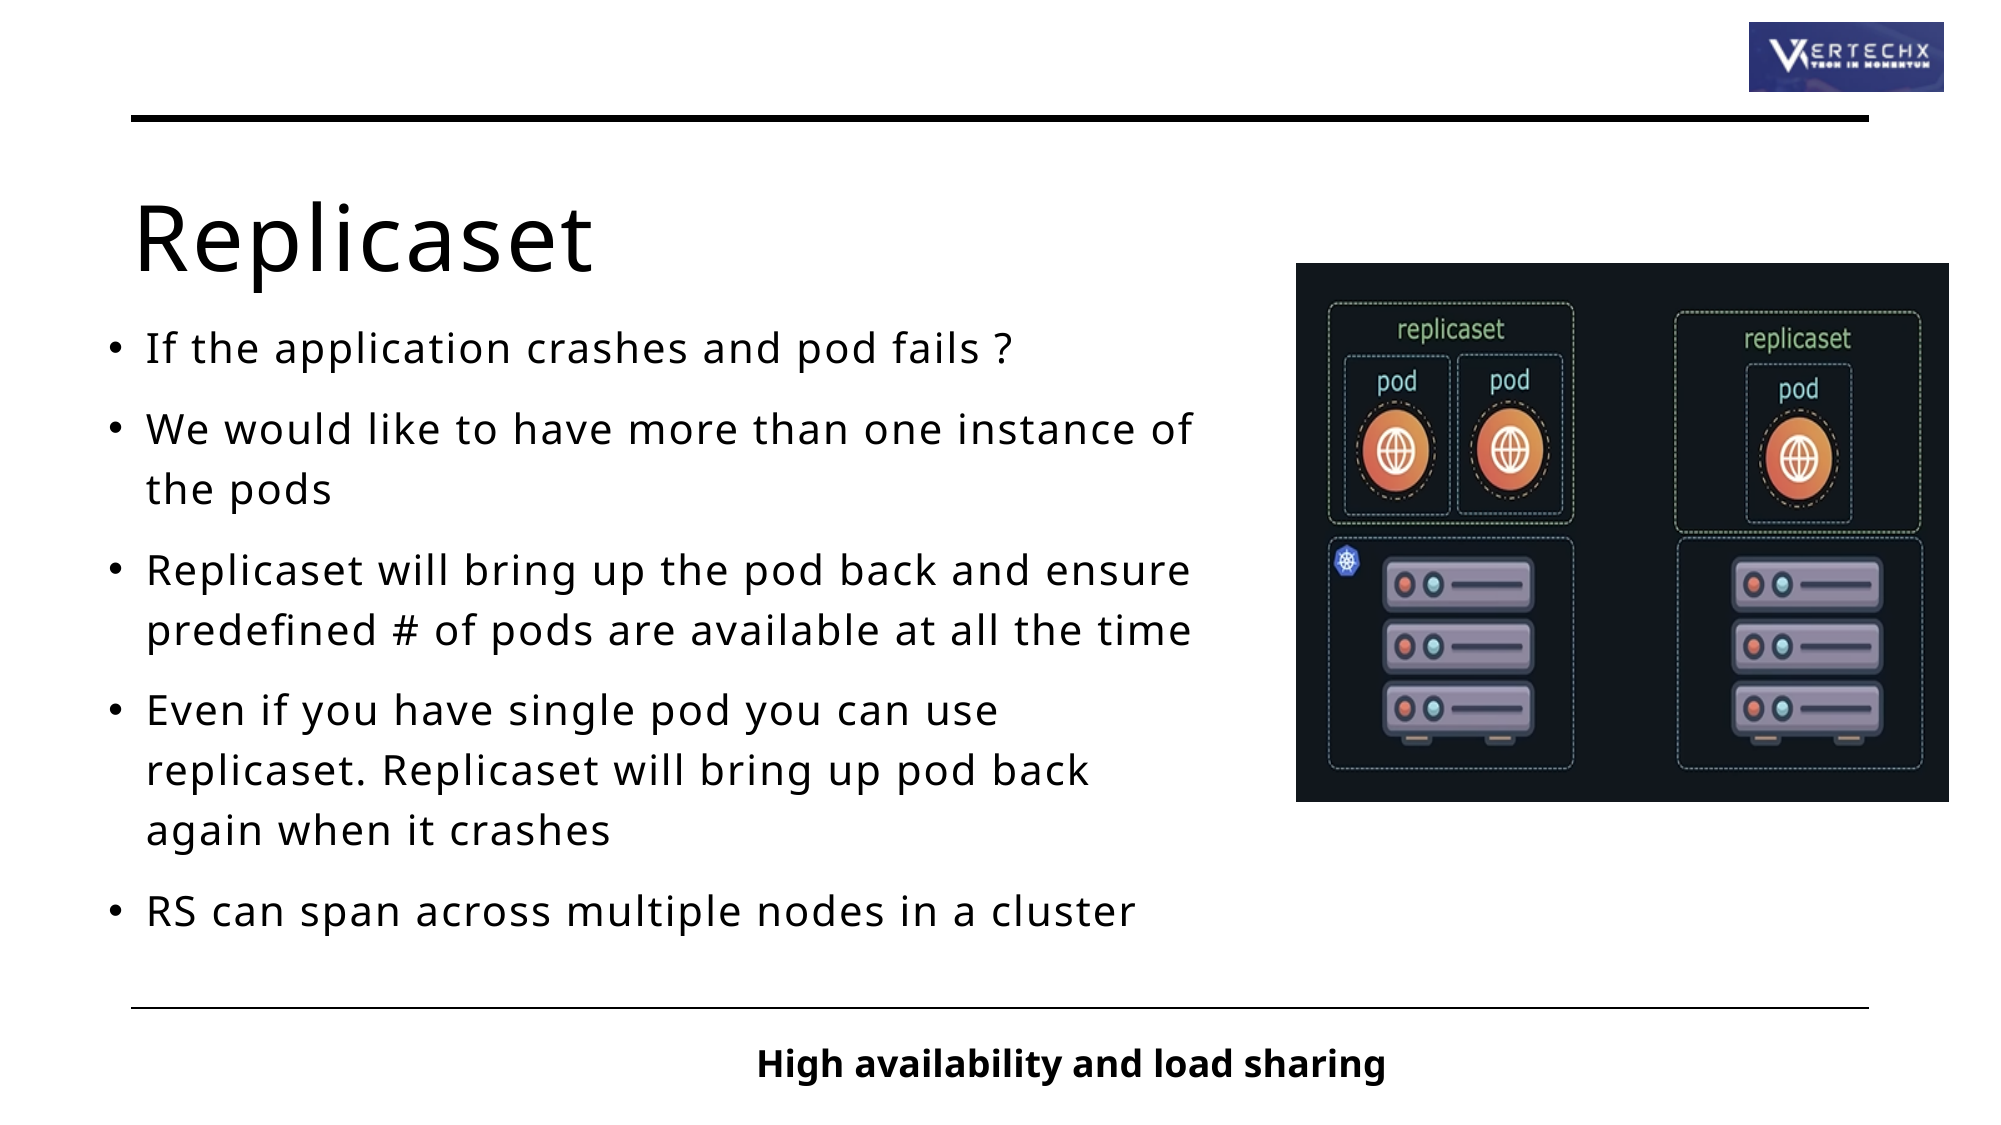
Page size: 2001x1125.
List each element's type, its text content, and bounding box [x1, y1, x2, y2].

title Replicaset [114, 151, 1869, 377]
text_box High availability and load sharing [741, 1032, 1413, 1093]
list If the application crashes and pod fails ? We would like to have more than one instance of the pods Replicaset will bring up the pod back and ensure predefined # of pods are available at all the time Even if you have single pod you can use replicaset. Replicaset will bring up pod back again when it crashes RS can span across multiple nodes in a cluster [90, 293, 1233, 1033]
picture [1749, 22, 1944, 92]
picture [1296, 263, 1949, 802]
